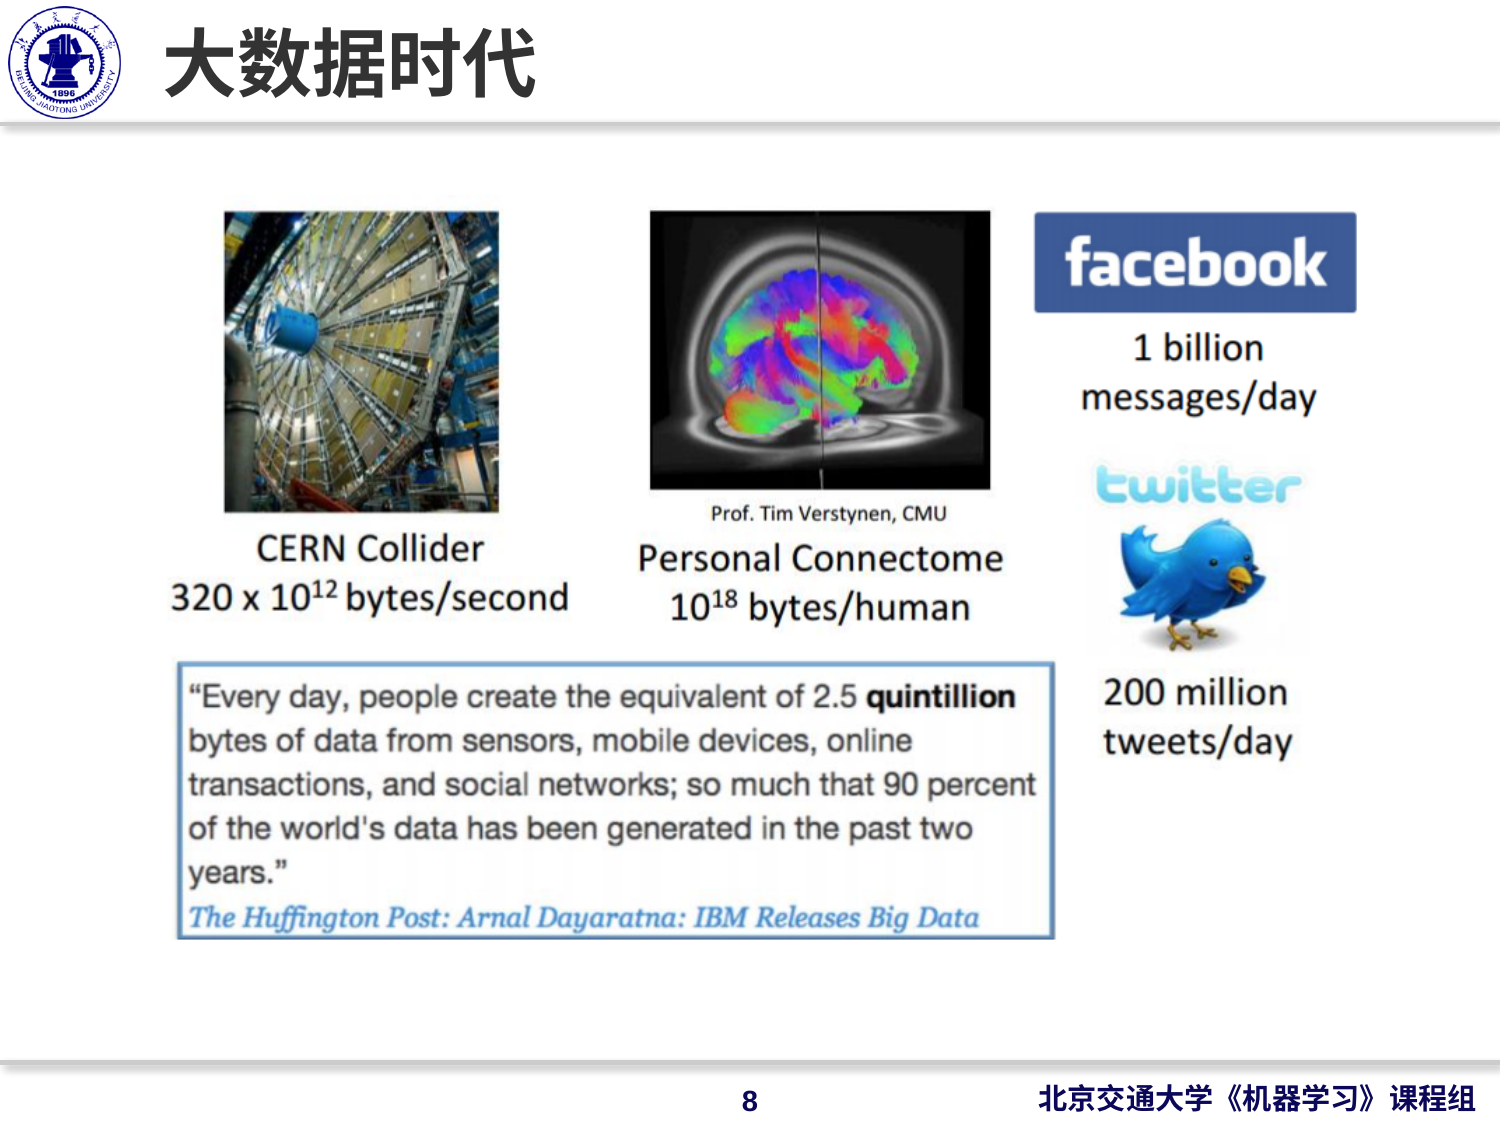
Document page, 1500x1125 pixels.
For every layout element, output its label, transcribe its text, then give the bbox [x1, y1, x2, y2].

picture [8, 6, 121, 119]
title 大数据时代 [162, 29, 1438, 107]
picture [99, 174, 1364, 944]
